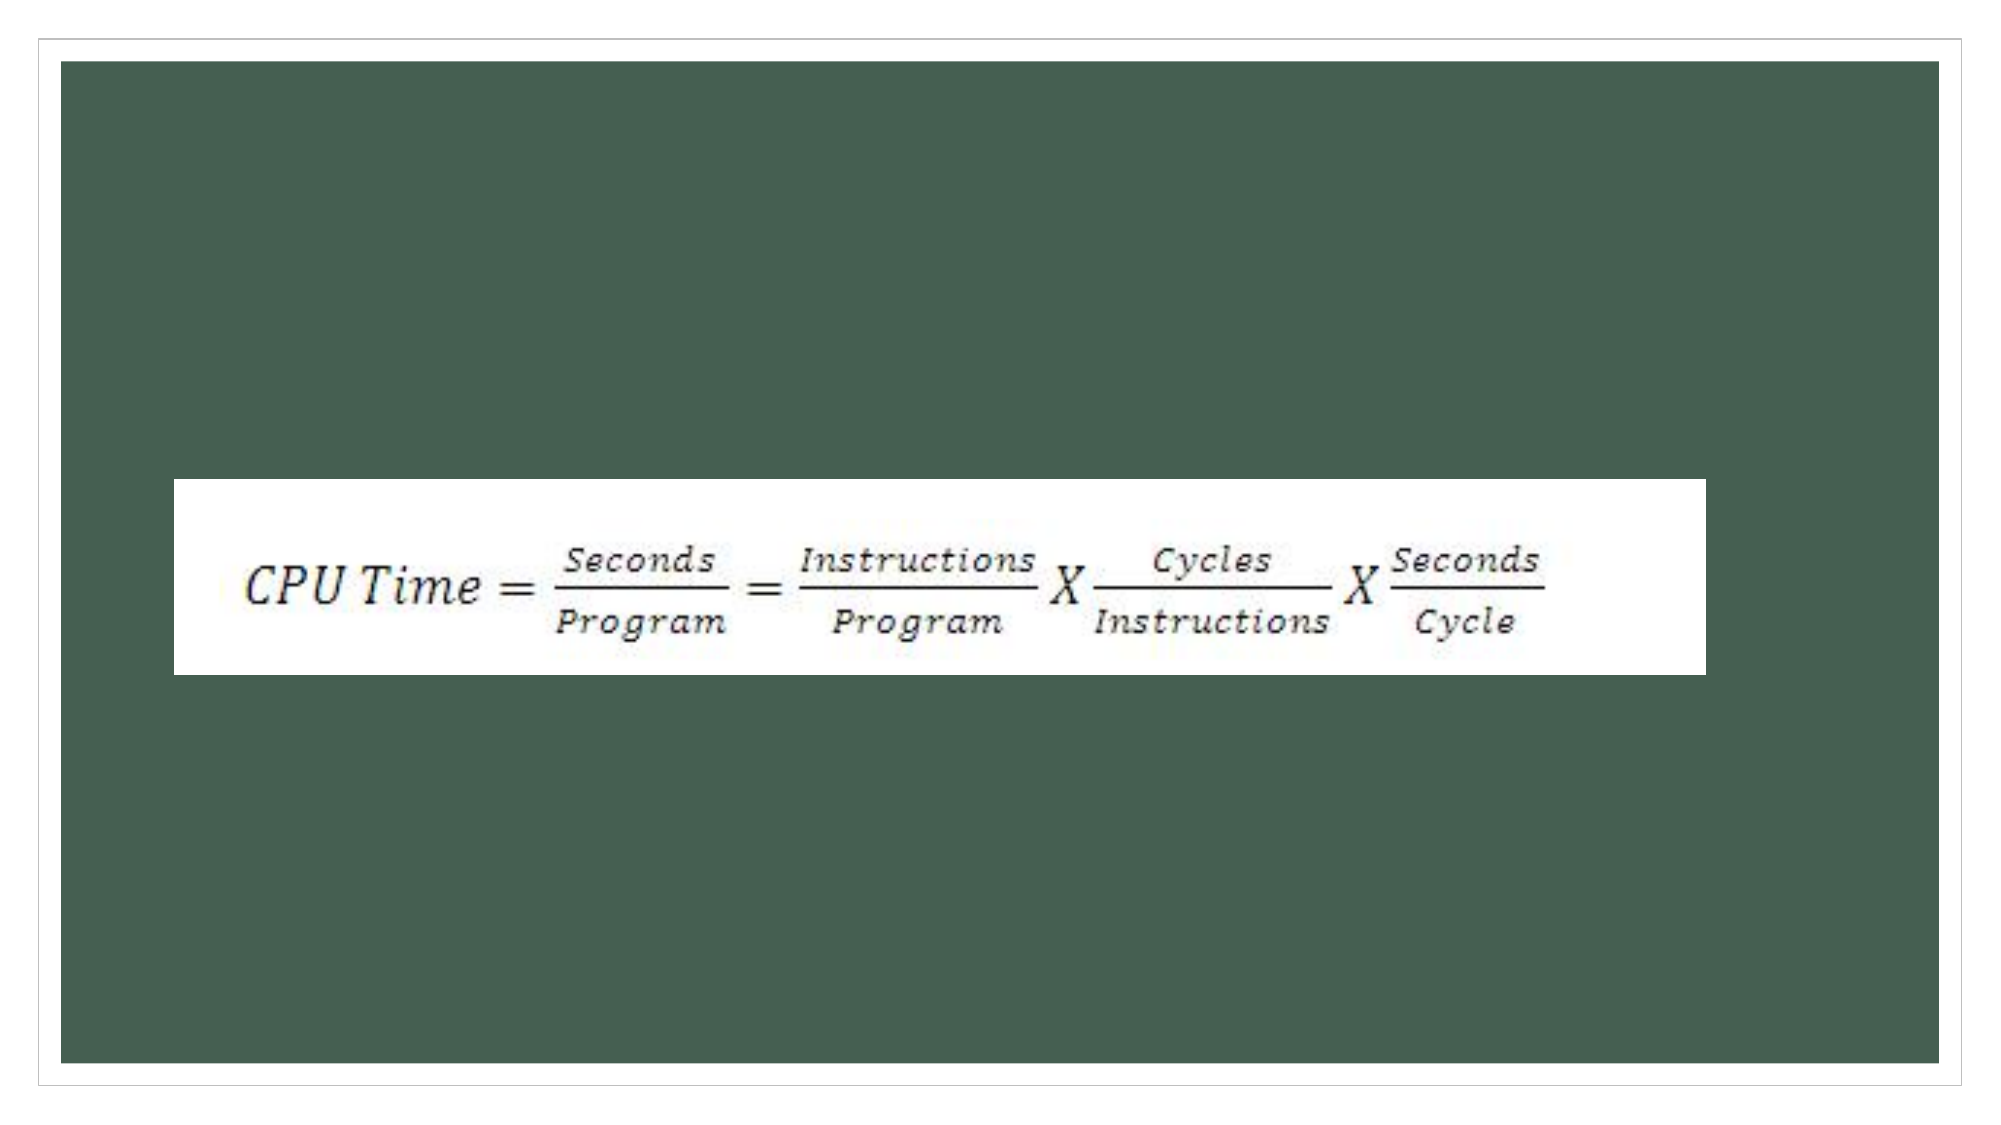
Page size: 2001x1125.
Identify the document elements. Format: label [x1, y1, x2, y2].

list [174, 479, 1706, 675]
